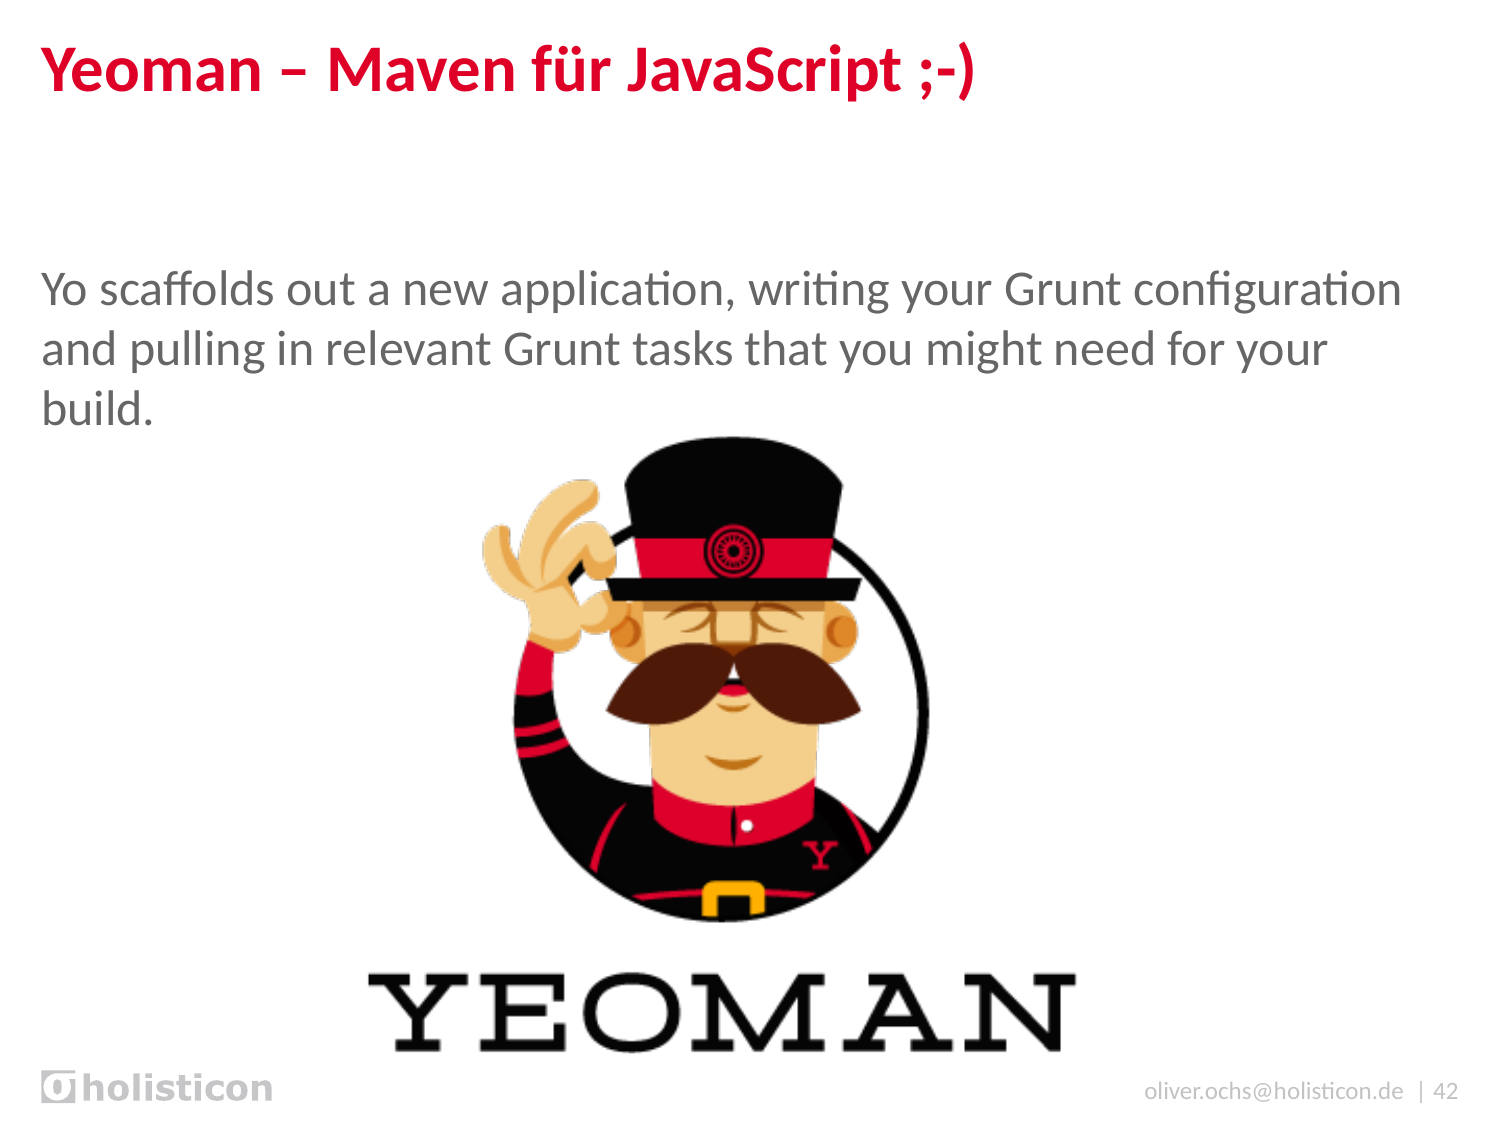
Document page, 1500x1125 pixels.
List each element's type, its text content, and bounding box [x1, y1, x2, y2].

picture [328, 419, 1109, 1096]
title Yeoman – Maven für JavaScript ;-) [41, 24, 1436, 188]
list Yo scaffolds out a new application, writing your Grunt configuration and pulling in relevant Grunt tasks that you might need for your build. [41, 255, 1436, 973]
